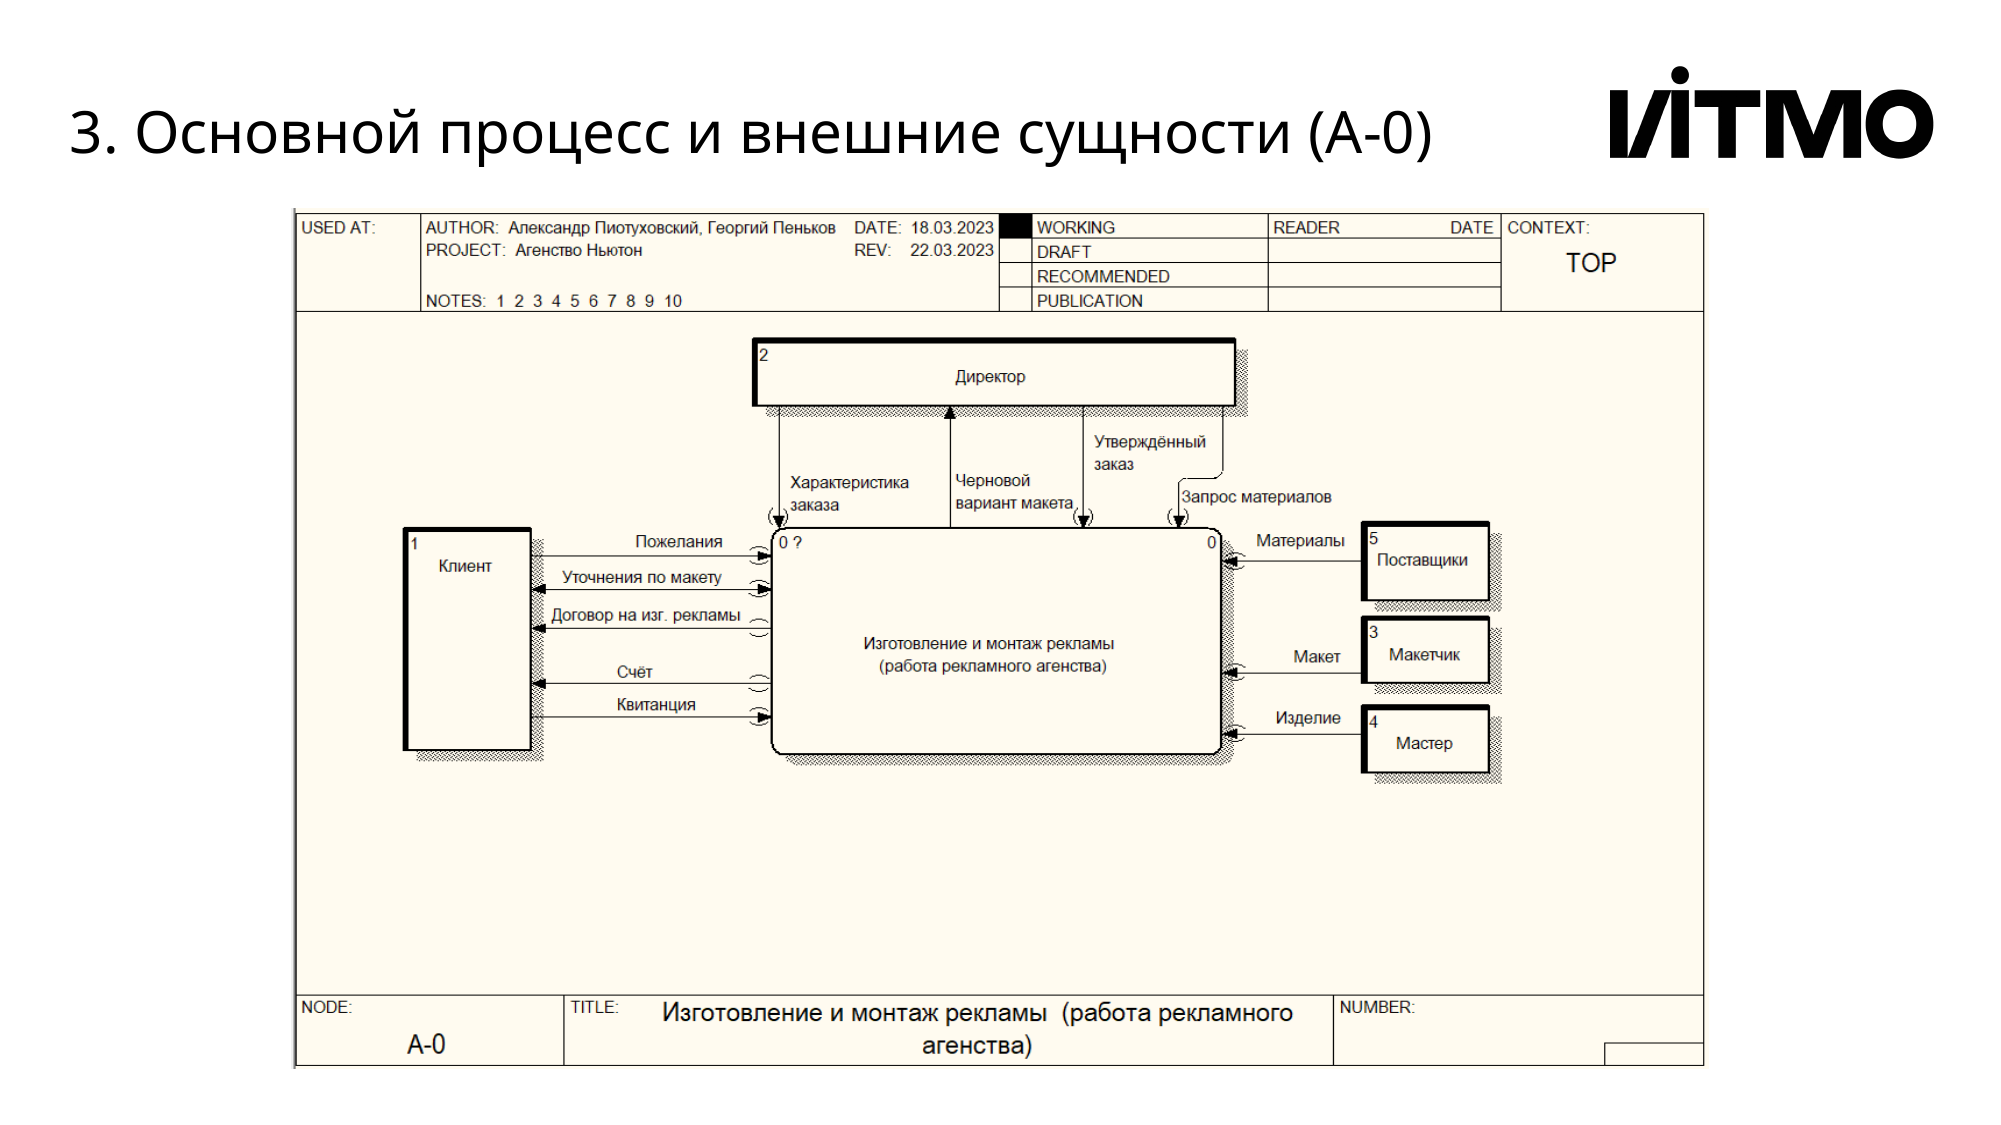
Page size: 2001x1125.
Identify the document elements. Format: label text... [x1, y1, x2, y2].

title 3. Основной процесс и внешние сущности (A-0) [55, 90, 1502, 179]
picture [1594, 39, 1949, 185]
picture [291, 208, 1709, 1069]
